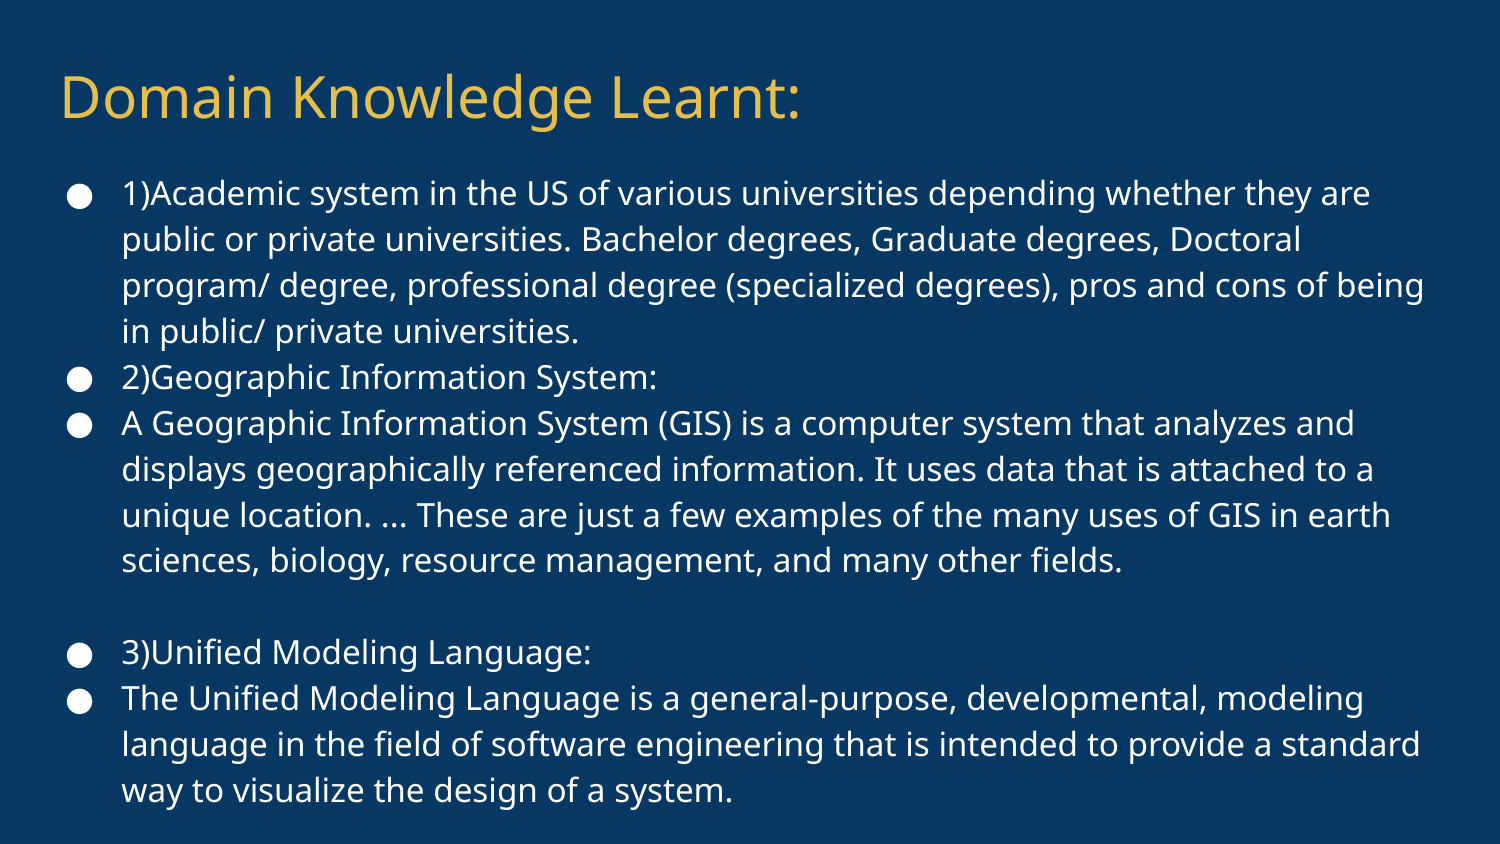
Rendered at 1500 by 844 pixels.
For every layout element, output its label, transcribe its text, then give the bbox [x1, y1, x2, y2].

list 1)Academic system in the US of various universities depending whether they are public or private universities. Bachelor degrees, Graduate degrees, Doctoral program/ degree, professional degree (specialized degrees), pros and cons of being in public/ private universities. 2)Geographic Information System: A Geographic Information System (GIS) is a computer system that analyzes and displays geographically referenced information. It uses data that is attached to a unique location. ... These are just a few examples of the many uses of GIS in earth sciences, biology, resource management, and many other fields. 3)Unified Modeling Language: The Unified Modeling Language is a general-purpose, developmental, modeling language in the field of software engineering that is intended to provide a standard way to visualize the design of a system. [31, 151, 1443, 810]
title Domain Knowledge Learnt: [44, 45, 1443, 140]
